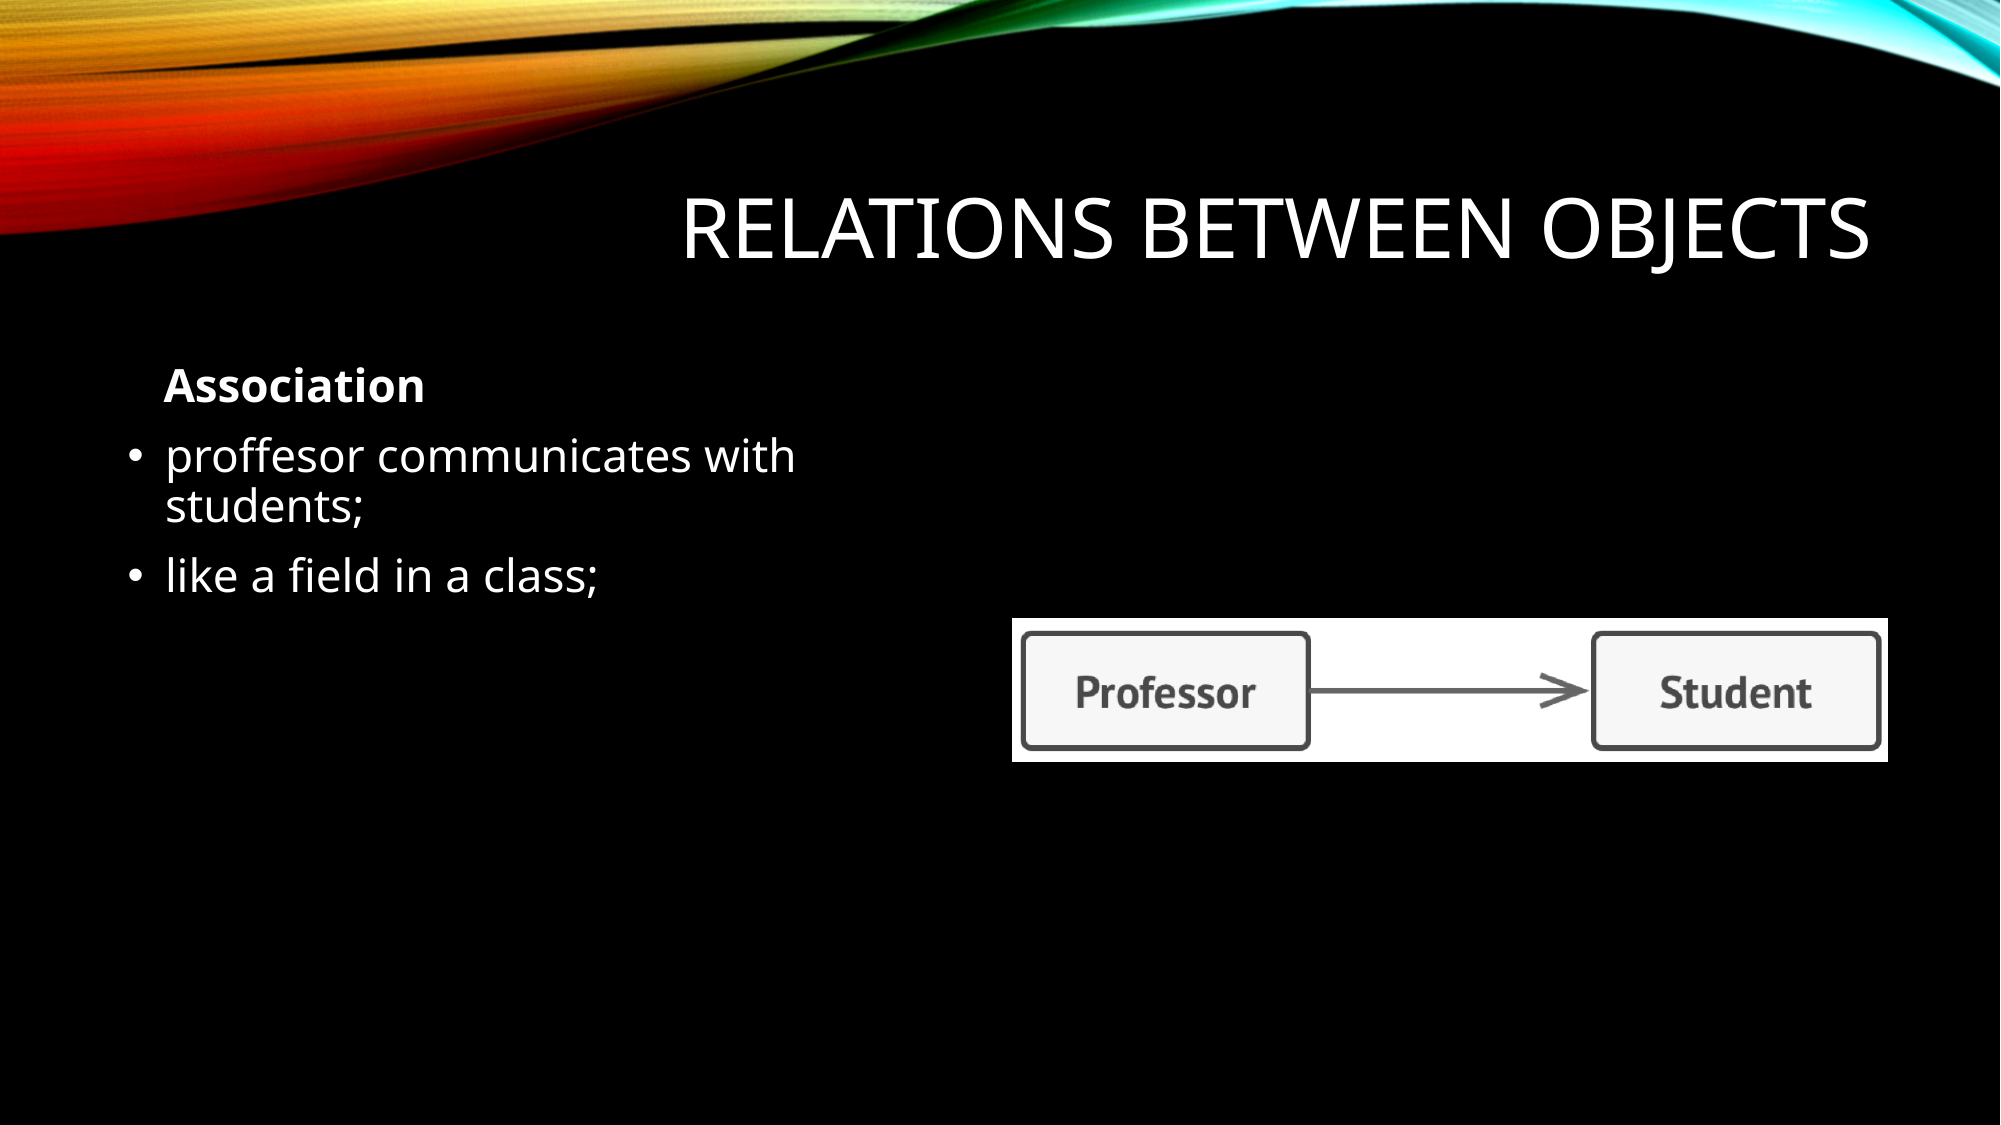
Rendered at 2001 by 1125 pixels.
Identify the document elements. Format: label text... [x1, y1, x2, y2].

list Association proffesor communicates with students; like a field in a class; [112, 355, 988, 1021]
title Relations Between objects [474, 125, 1888, 338]
picture [0, 0, 2000, 237]
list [1012, 618, 1888, 762]
